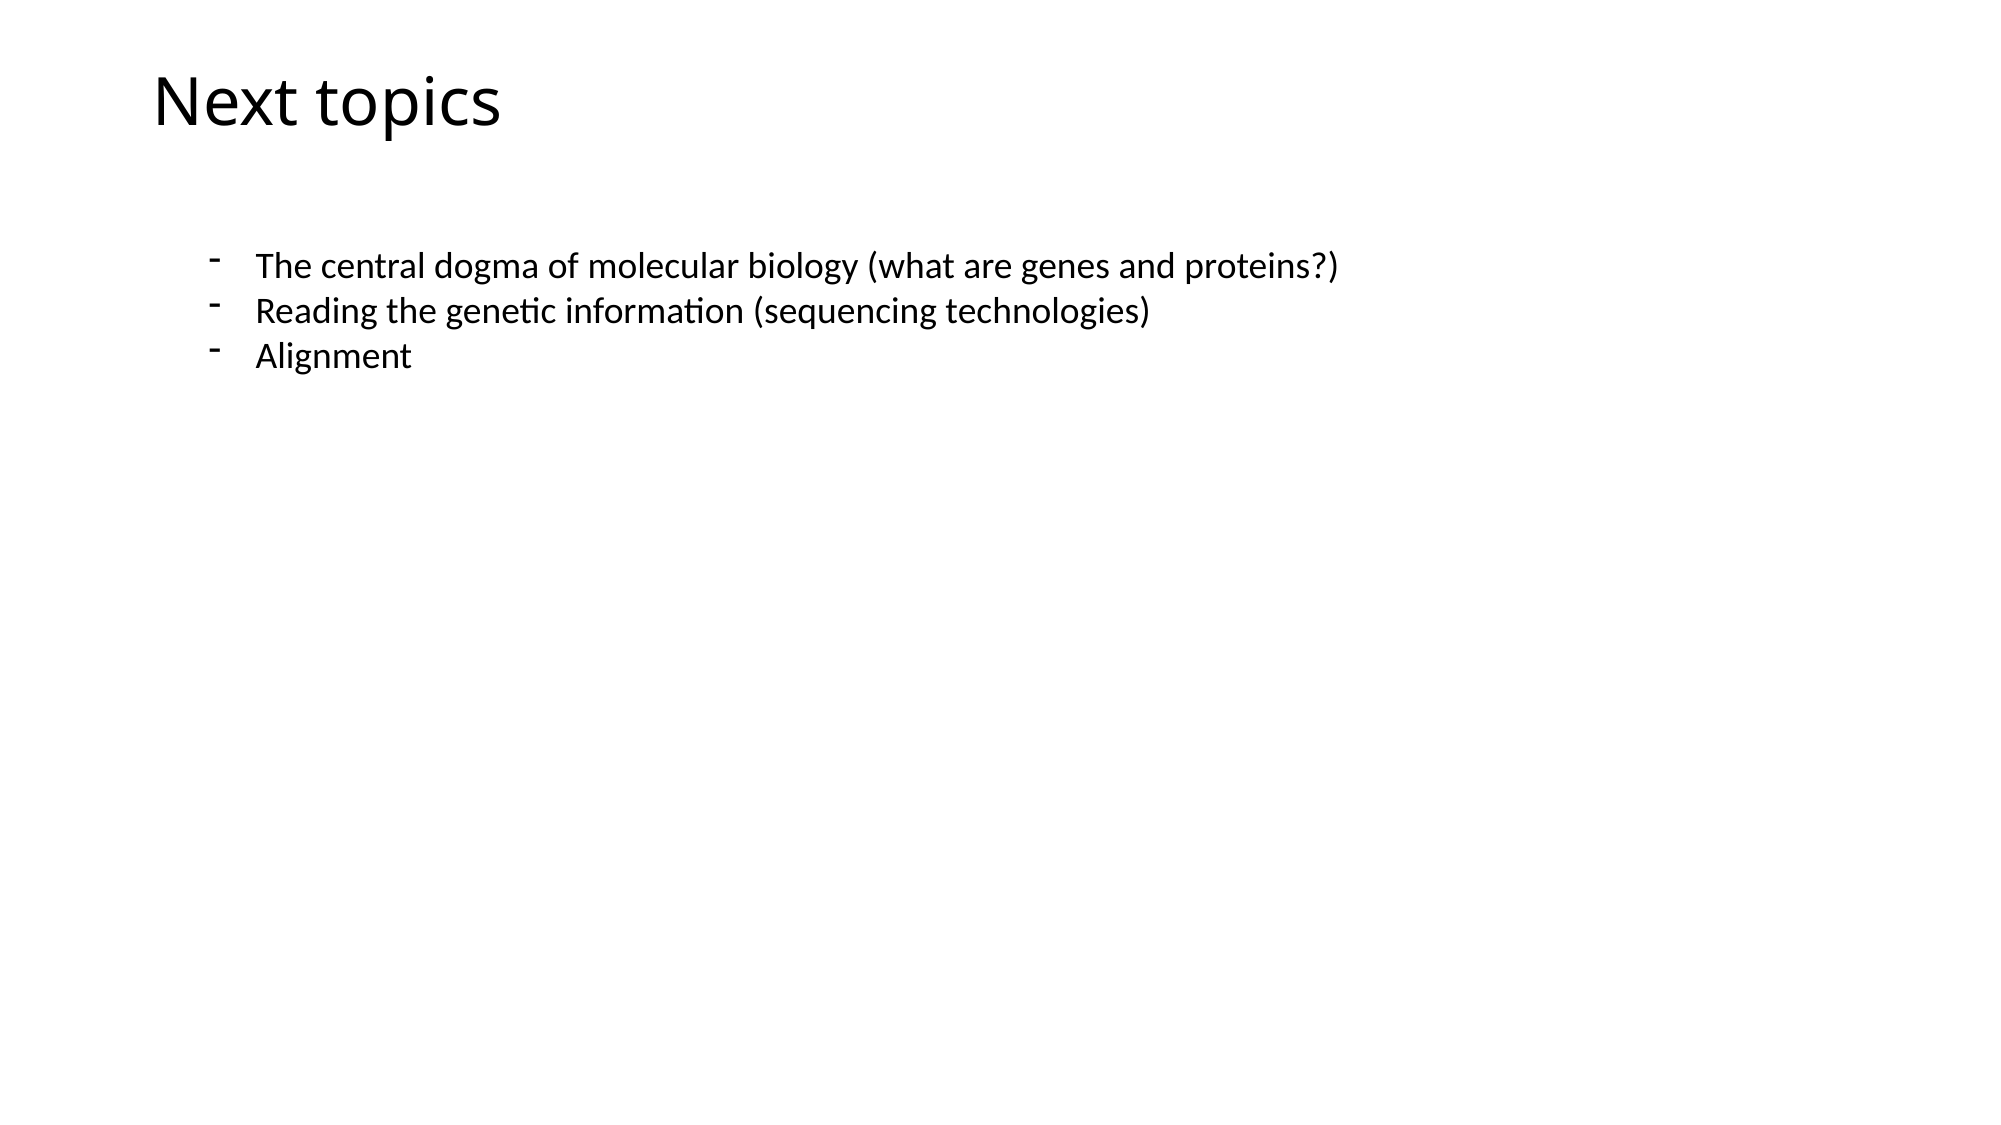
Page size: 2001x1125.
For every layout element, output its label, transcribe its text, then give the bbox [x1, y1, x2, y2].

text_box The central dogma of molecular biology (what are genes and proteins?) Reading the genetic information (sequencing technologies) Alignment [193, 233, 1356, 383]
title Next topics [137, 59, 1509, 147]
